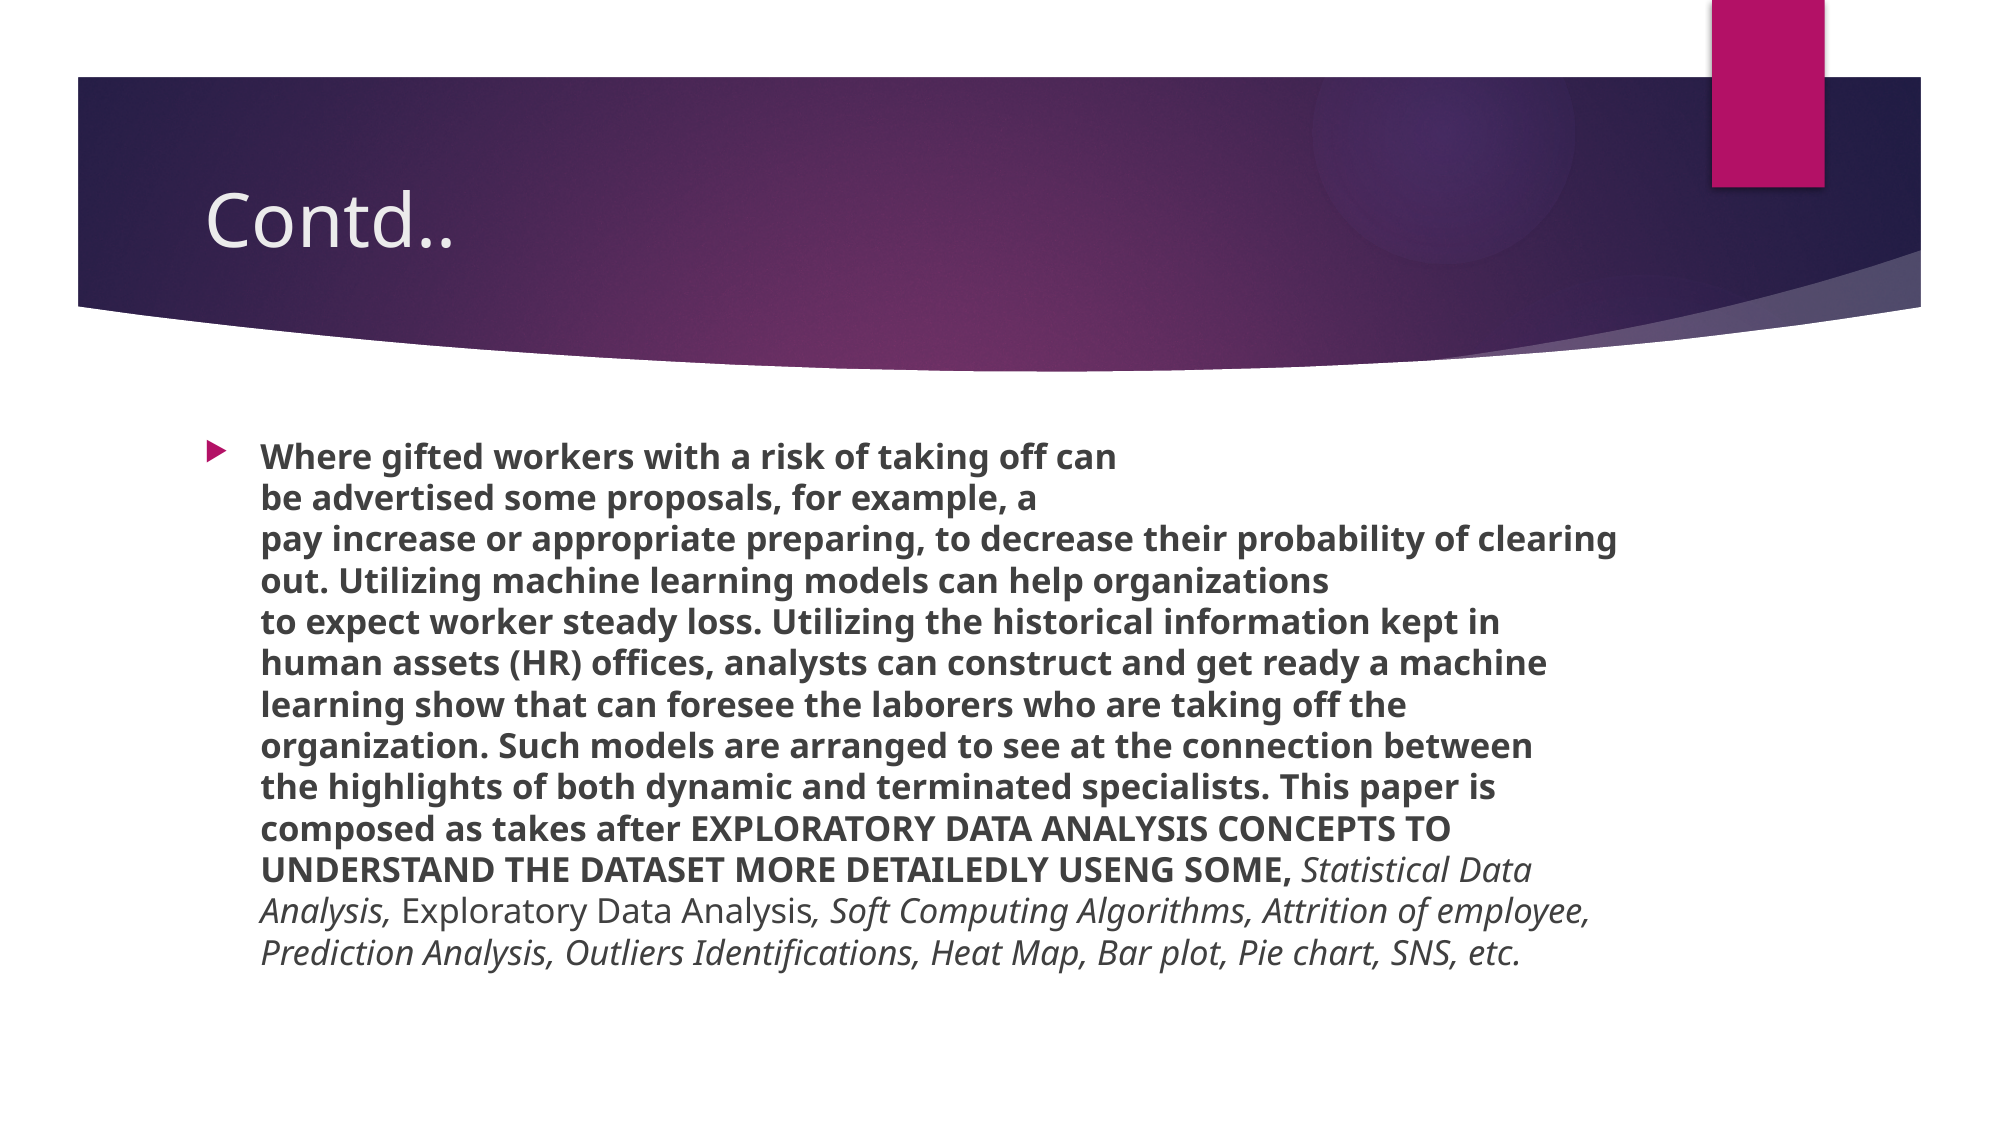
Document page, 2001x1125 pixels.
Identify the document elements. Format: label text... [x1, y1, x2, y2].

title Contd.. [189, 159, 1627, 276]
list Where gifted workers with a risk of taking off can be advertised some proposals, for example, a pay increase or appropriate preparing, to decrease their probability of clearing out. Utilizing machine learning models can help organizations to expect worker steady loss. Utilizing the historical information kept in human assets (HR) offices, analysts can construct and get ready a machine learning show that can foresee the laborers who are taking off the organization. Such models are arranged to see at the connection between the highlights of both dynamic and terminated specialists. This paper is composed as takes after EXPLORATORY DATA ANALYSIS CONCEPTS TO UNDERSTAND THE DATASET MORE DETAILEDLY USENG SOME, Statistical Data Analysis, Exploratory Data Analysis, Soft Computing Algorithms, Attrition of employee, Prediction Analysis, Outliers Identifications, Heat Map, Bar plot, Pie chart, SNS, etc. [189, 427, 1638, 988]
